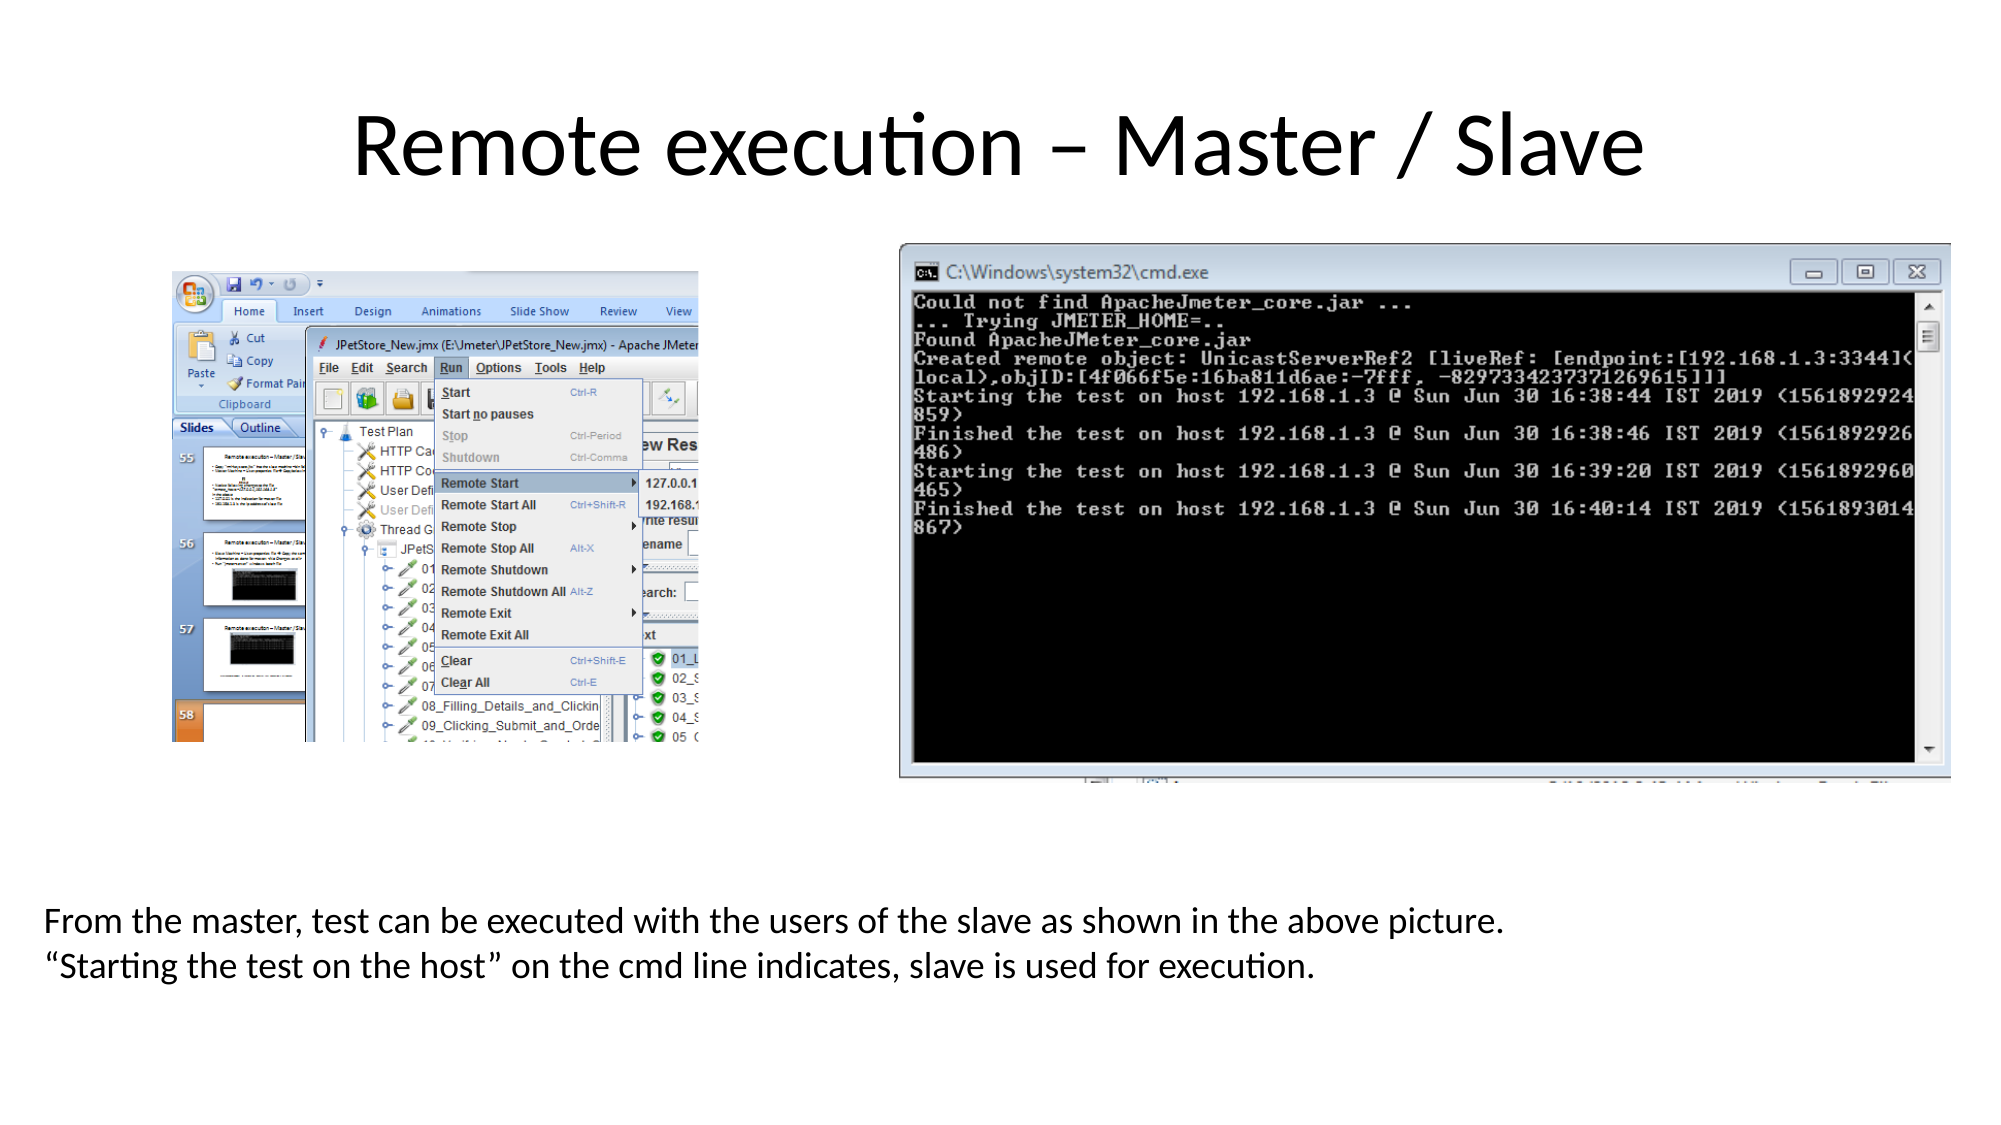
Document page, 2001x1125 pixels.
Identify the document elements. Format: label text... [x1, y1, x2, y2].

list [171, 271, 699, 742]
text_box From the master, test can be executed with the users of the slave as shown in the above picture. “Starting the test on the host” on the cmd line indicates, slave is used for execution. [29, 888, 1946, 1039]
picture [898, 242, 1951, 783]
title Remote execution – Master / Slave [99, 45, 1900, 233]
